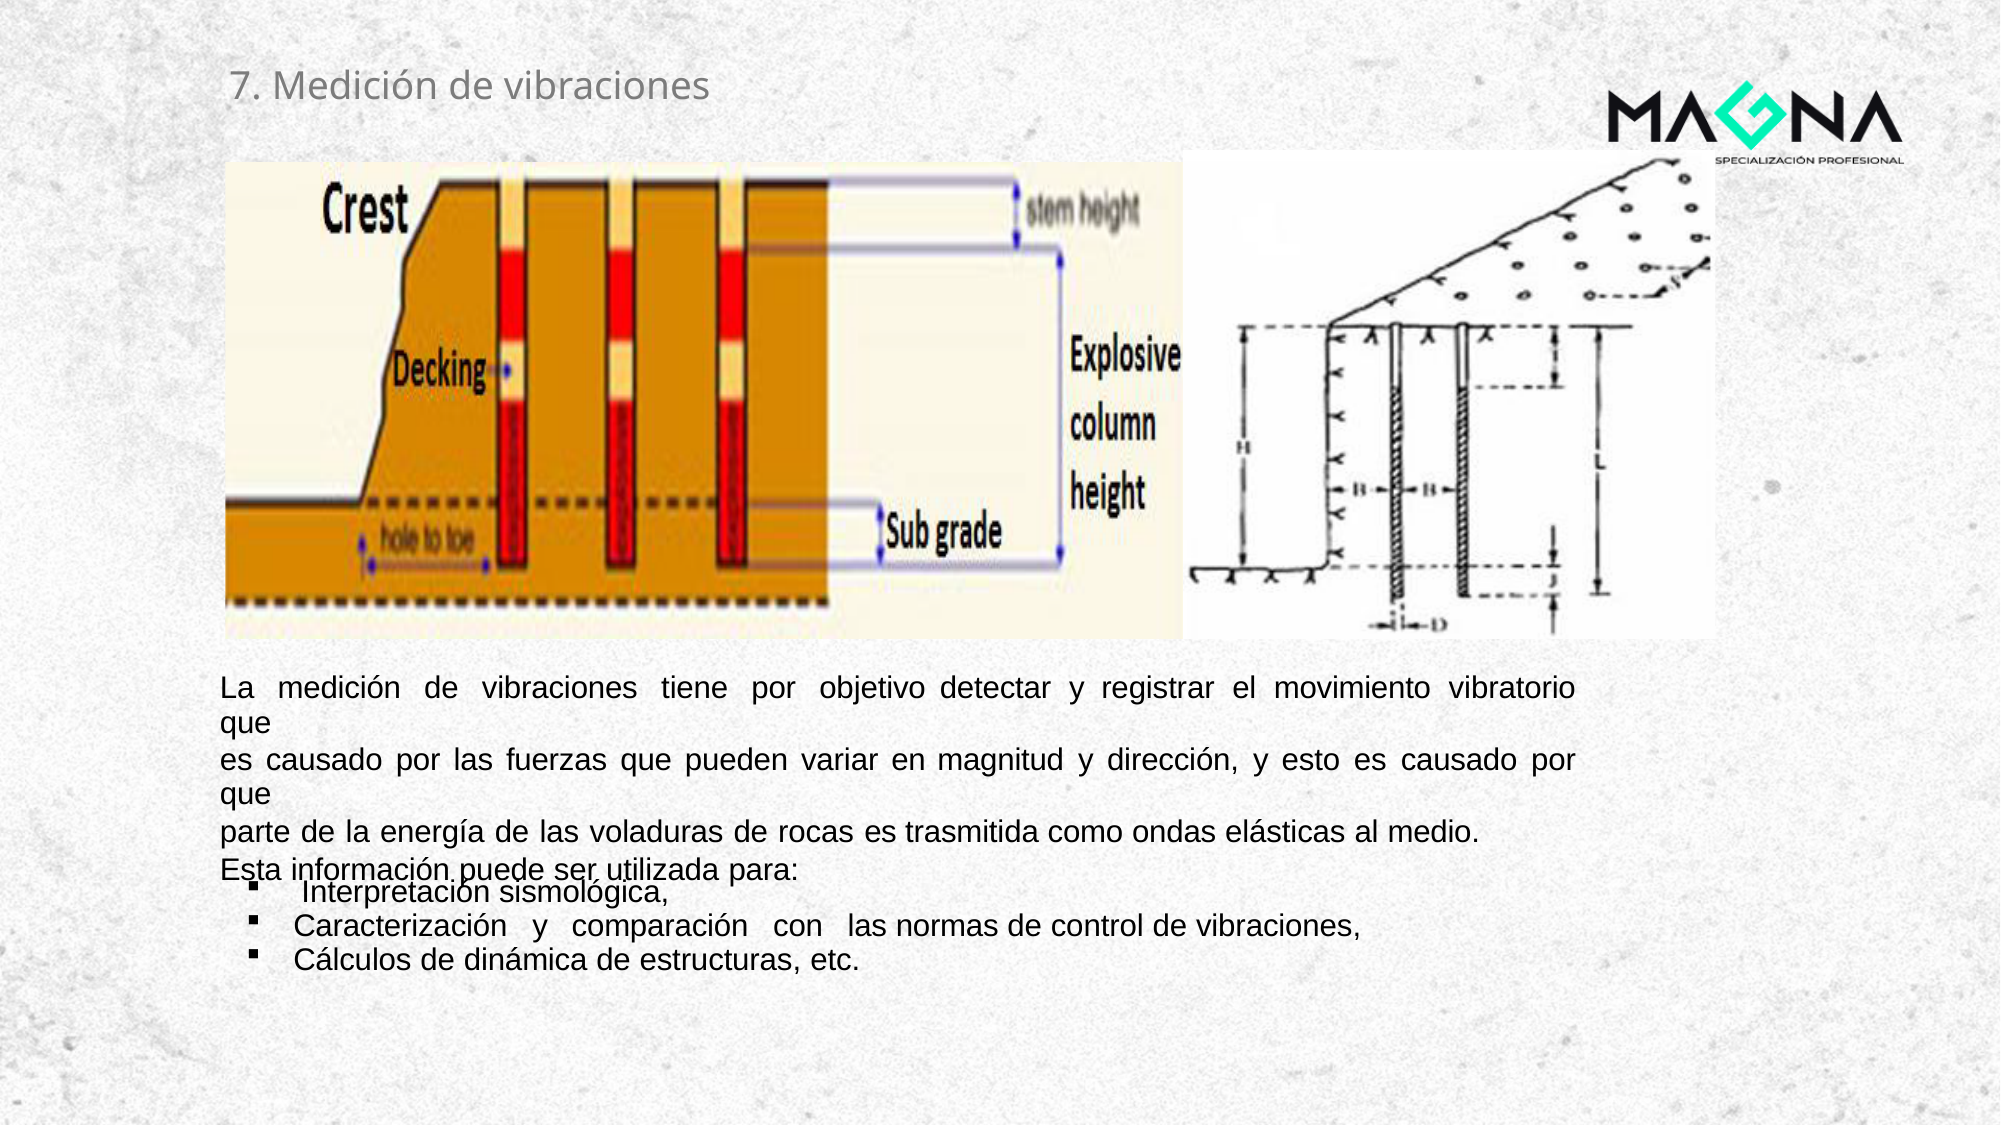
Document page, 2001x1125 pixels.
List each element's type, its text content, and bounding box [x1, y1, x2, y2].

title 7. Medición de vibraciones [214, 58, 1401, 116]
text_box La medición de vibraciones tiene por objetivo detectar y registrar el movimiento vibratorio que es causado por las fuerzas que pueden variar en magnitud y dirección, y esto es causado por que parte de la energía de las voladuras de rocas es trasmitida como ondas elásticas al medio. Esta información puede ser utilizada para: [220, 670, 1576, 925]
picture [0, 0, 2001, 1125]
text_box Interpretación sismológica, Caracterización y comparación con las normas de control de vibraciones, Cálculos de dinámica de estructuras, etc. [246, 874, 1550, 977]
